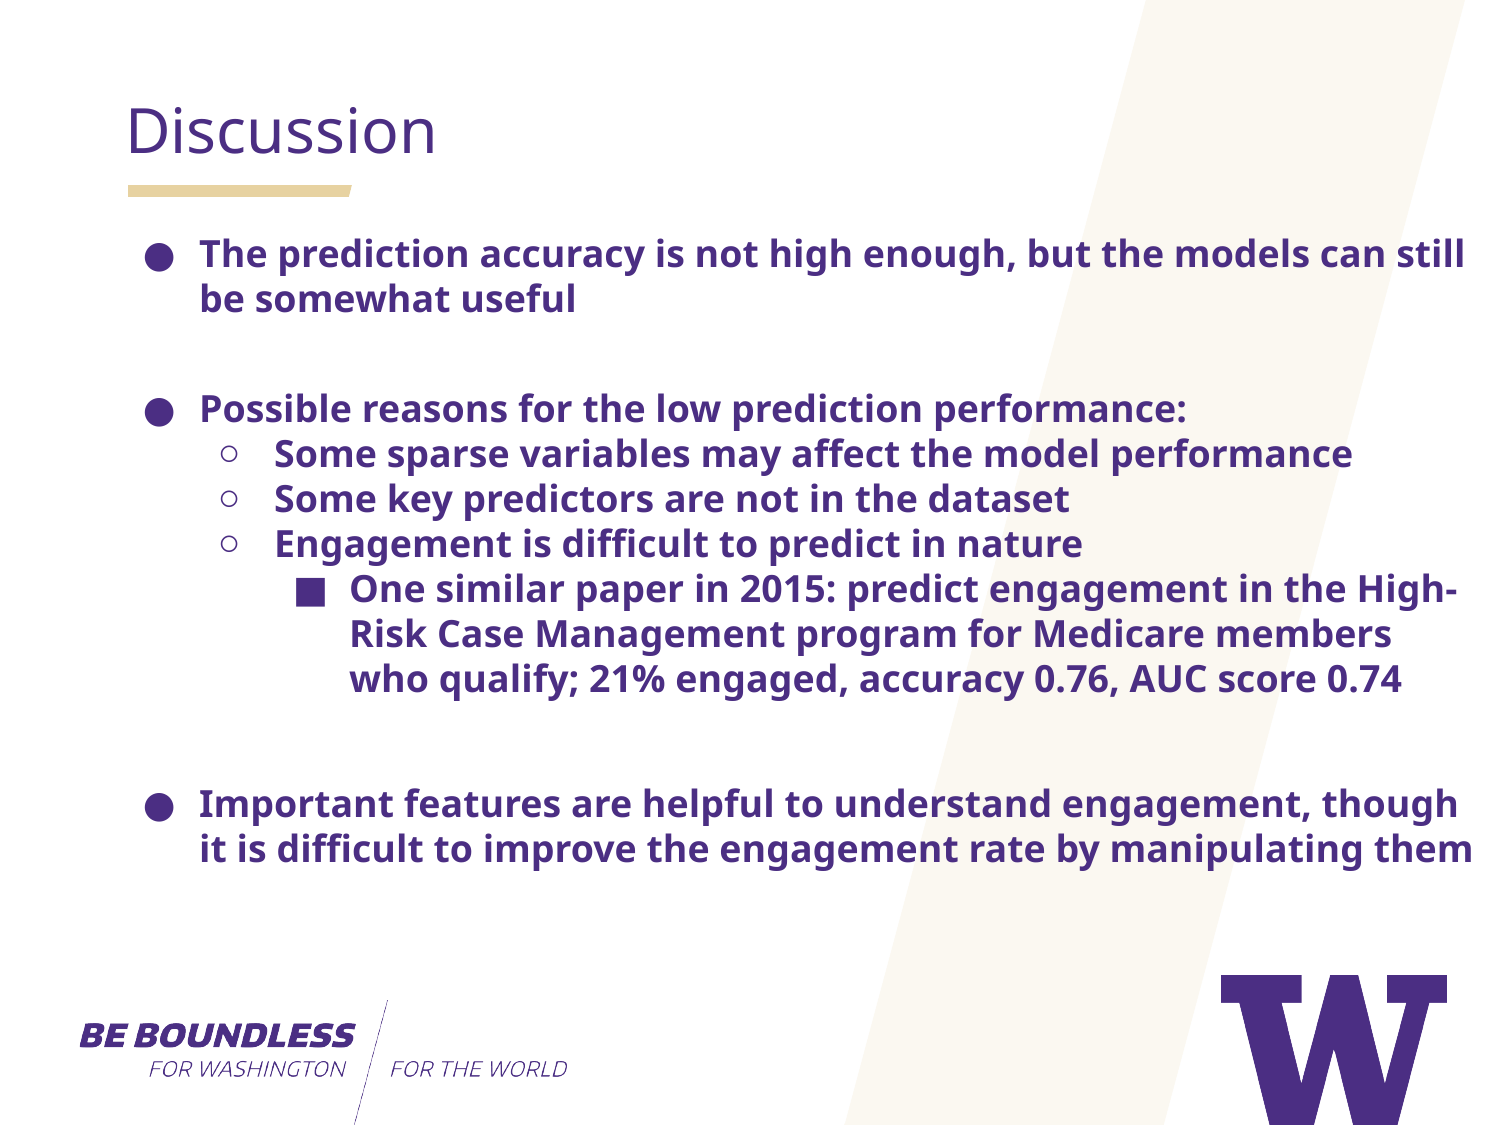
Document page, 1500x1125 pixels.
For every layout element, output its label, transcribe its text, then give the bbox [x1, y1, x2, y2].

picture [1221, 975, 1447, 1125]
list Discussion [110, 60, 1453, 176]
picture [128, 185, 352, 197]
picture [79, 1000, 567, 1125]
list The prediction accuracy is not high enough, but the models can still be somewhat useful Possible reasons for the low prediction performance: Some sparse variables may affect the model performance Some key predictors are not in the dataset Engagement is difficult to predict in nature One similar paper in 2015: predict engagement in the High-Risk Case Management program for Medicare members who qualify; 21% engaged, accuracy 0.76, AUC score 0.74 Important features are helpful to understand engagement, though it is difficult to improve the engagement rate by manipulating them [109, 222, 1491, 954]
